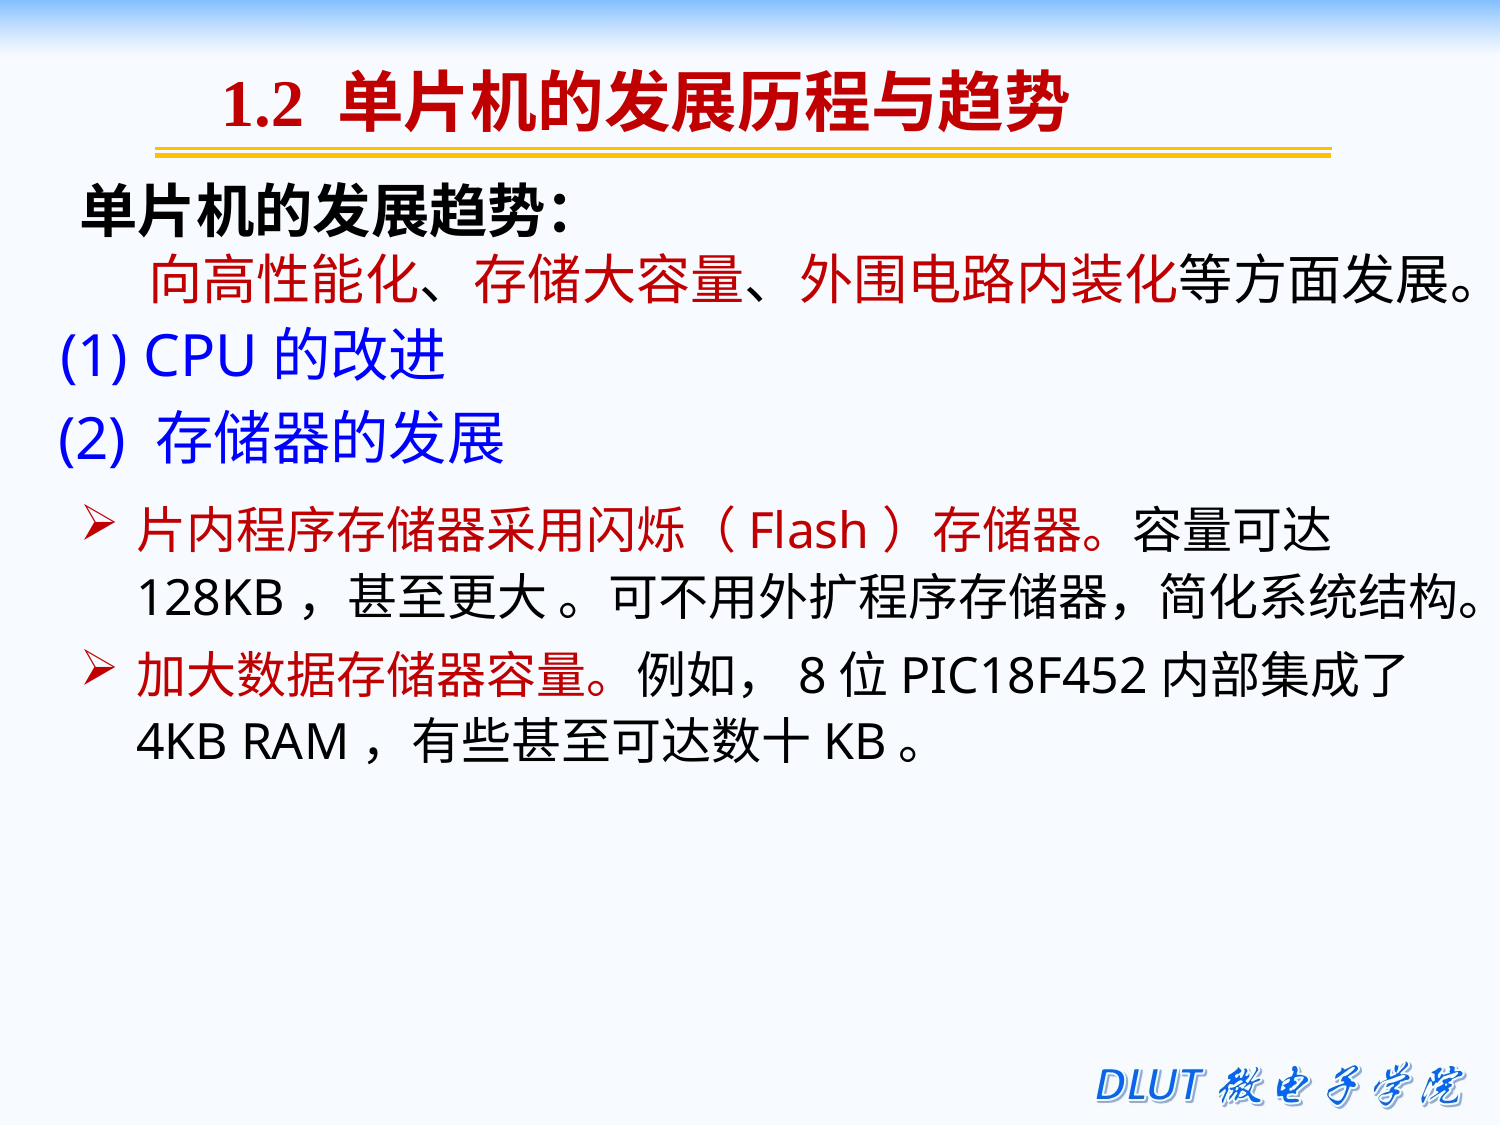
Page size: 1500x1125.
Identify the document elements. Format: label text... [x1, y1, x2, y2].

text_box 1.2 单片机的发展历程与趋势 [206, 32, 1280, 147]
text_box (1) CPU的改进 [0, 318, 1120, 414]
picture [0, 318, 1500, 1125]
text_box (2) 存储器的发展 [0, 401, 1118, 497]
picture [0, 0, 1500, 318]
text_box 向高性能化、存储大容量、外围电路内装化等方面发展。 [133, 237, 1500, 318]
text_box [154, 148, 1332, 156]
text_box 单片机的发展趋势： [65, 149, 1179, 252]
text_box 片内程序存储器采用闪烁（Flash）存储器。容量可达128KB，甚至更大 。可不用外扩程序存储器，简化系统结构。 加大数据存储器容量。例如，8位PIC18F452内部集成了4KB RAM，有些甚至可达数十KB。 [65, 485, 1480, 777]
